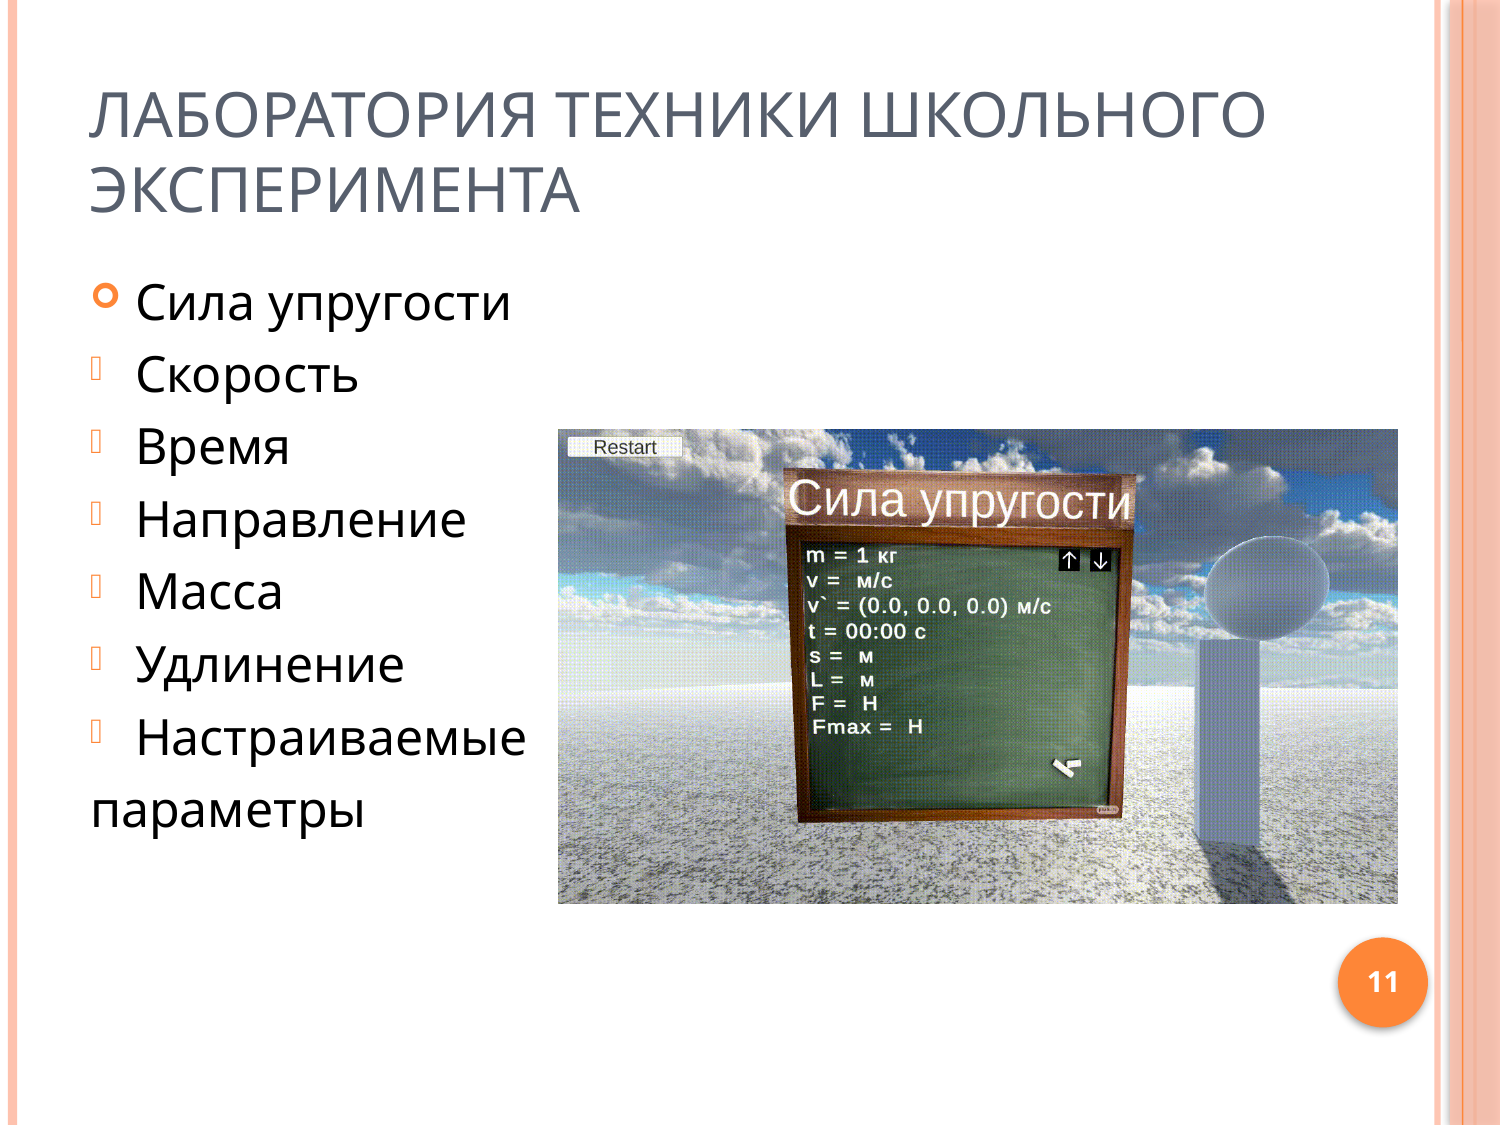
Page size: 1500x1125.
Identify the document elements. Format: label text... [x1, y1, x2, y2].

slide_number 11 [1333, 940, 1434, 1027]
list Сила упругости Скорость Время Направление Масса Удлинение Настраиваемые параметры [75, 262, 1300, 1062]
picture [558, 429, 1398, 904]
title Лаборатория техники школьного эксперимента [75, 45, 1300, 233]
